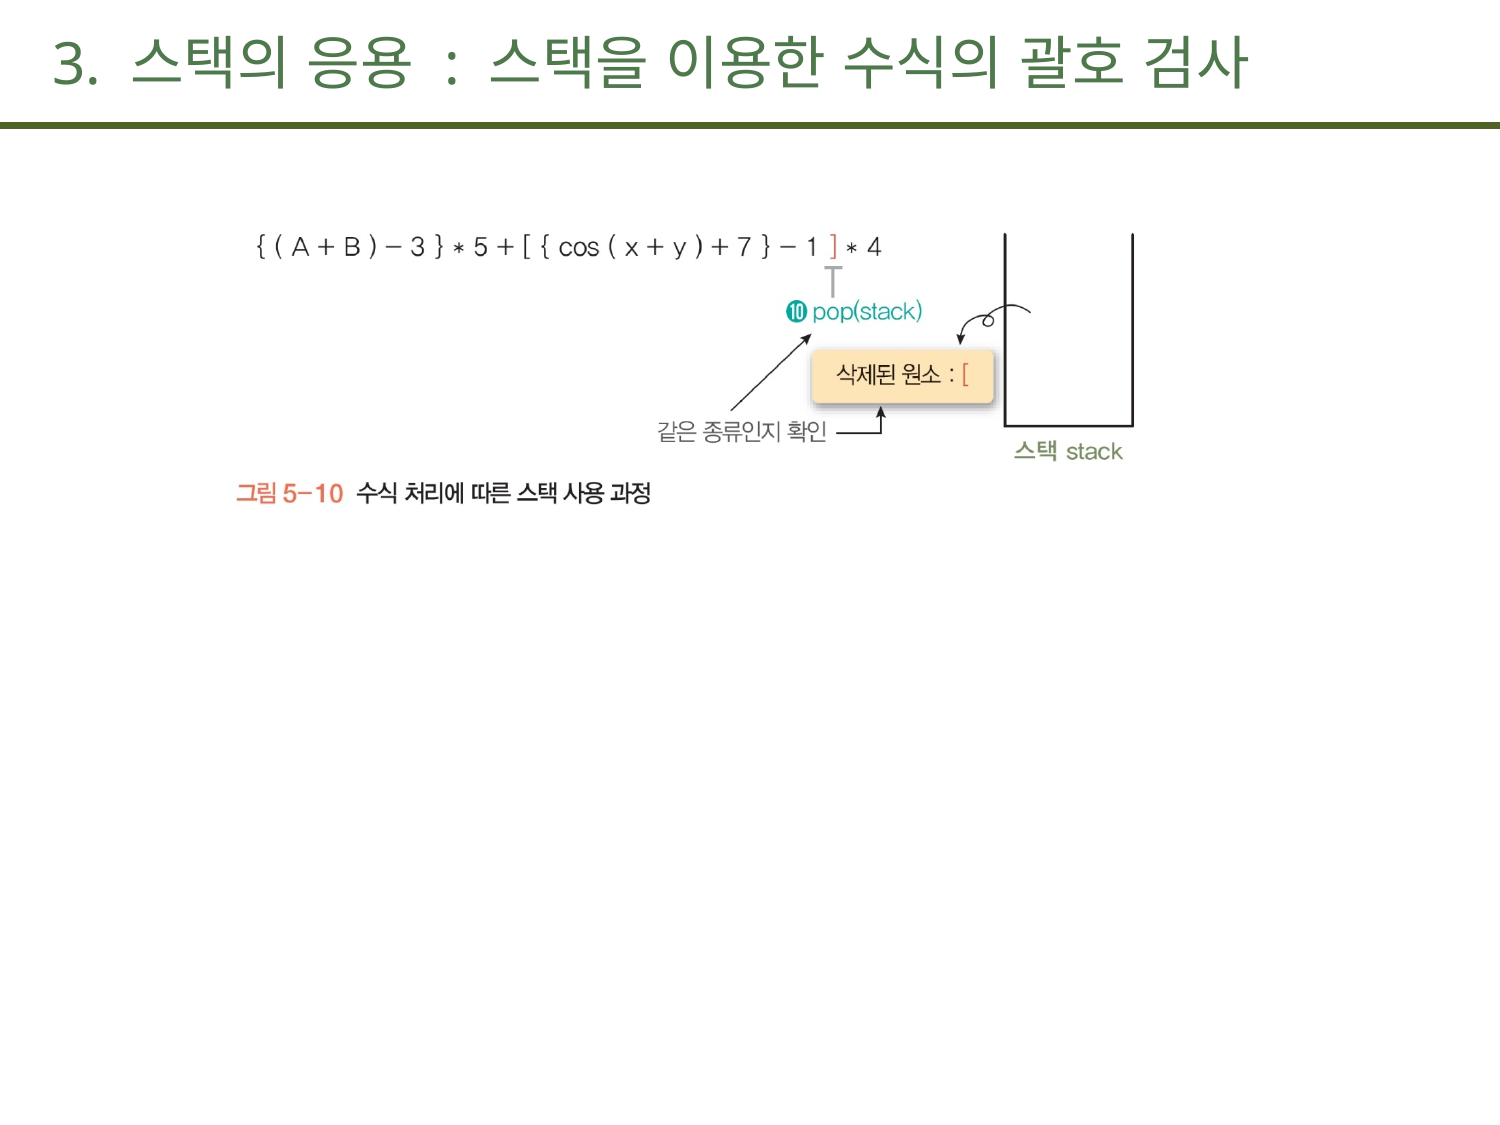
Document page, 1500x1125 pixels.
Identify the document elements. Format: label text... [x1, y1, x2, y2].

title 3. 스택의 응용 : 스택을 이용한 수식의 괄호 검사 [37, 13, 1400, 109]
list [229, 219, 1140, 511]
